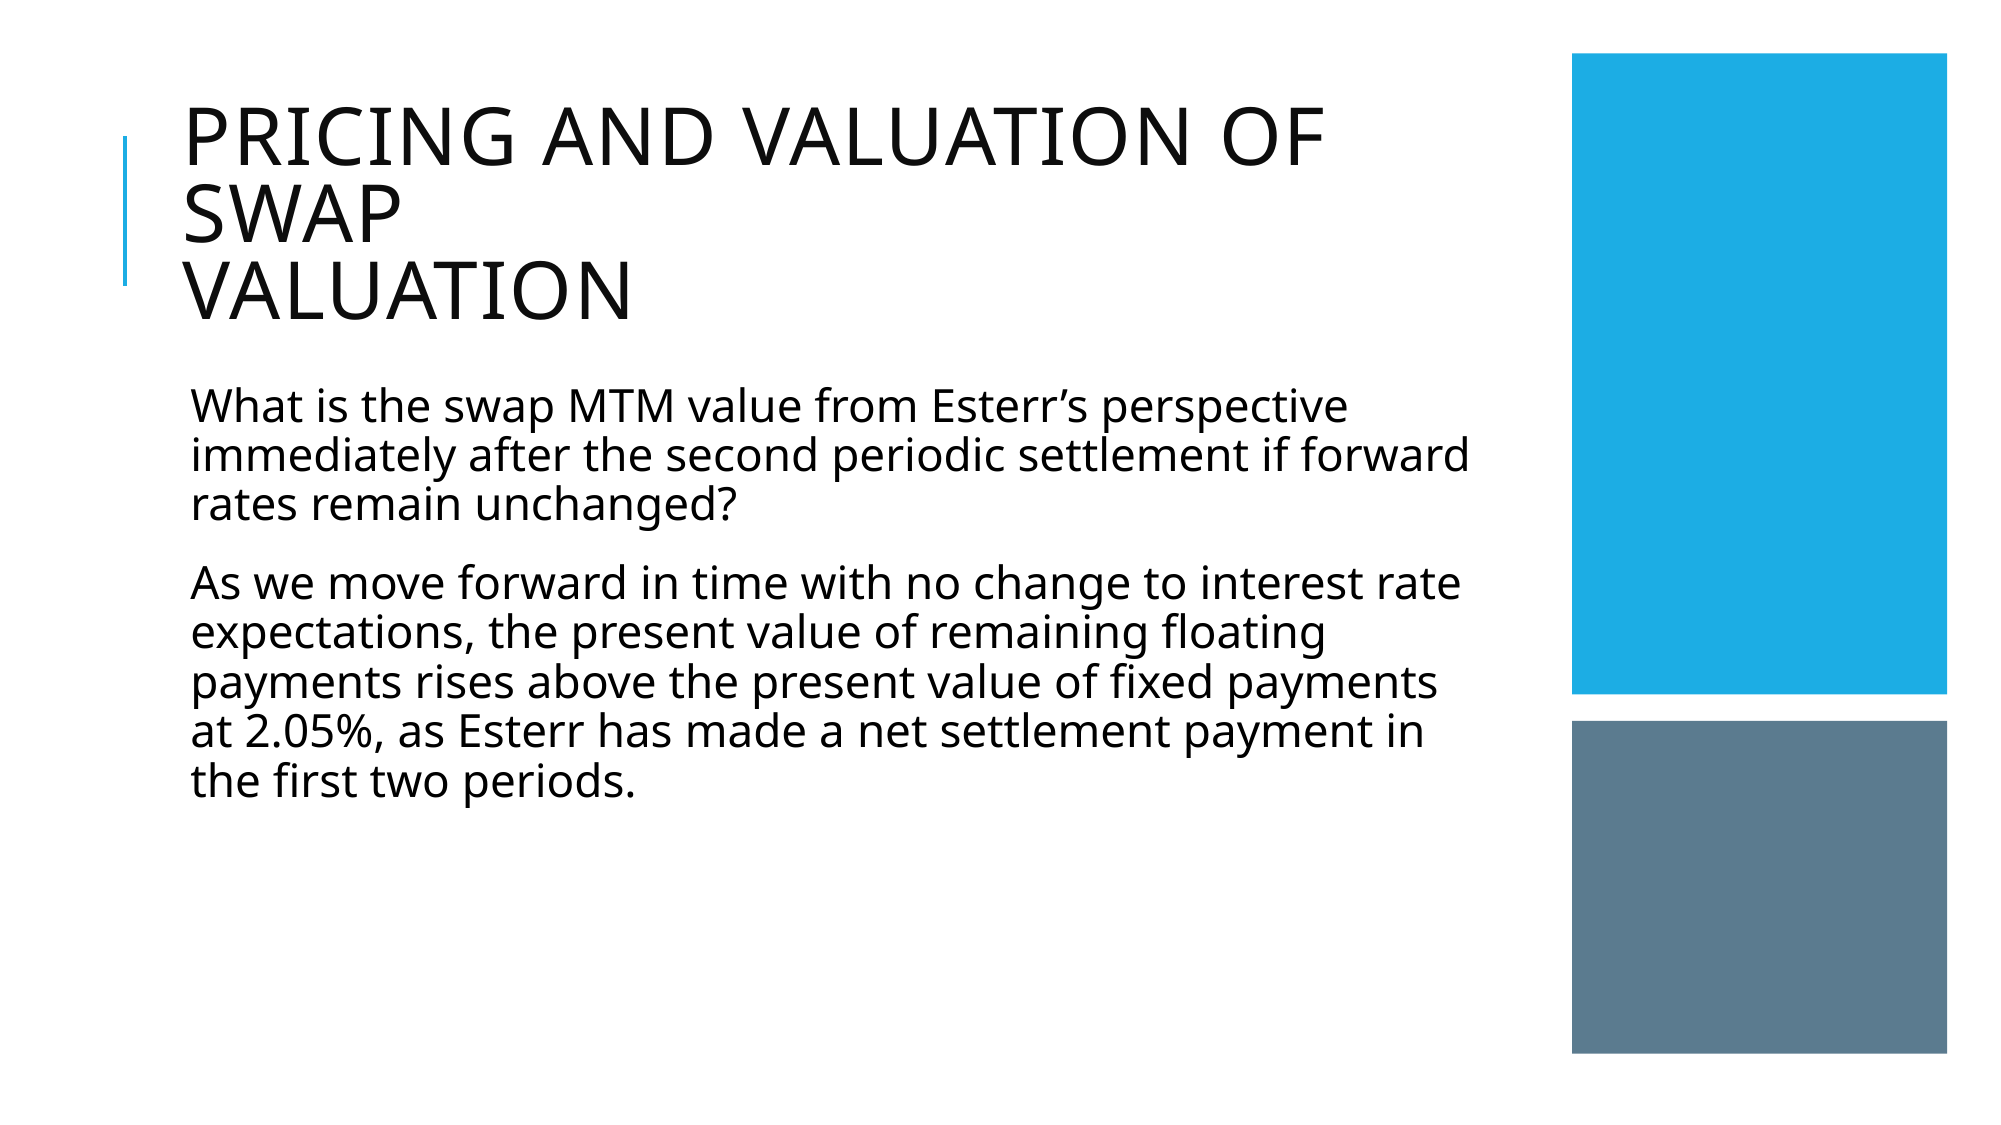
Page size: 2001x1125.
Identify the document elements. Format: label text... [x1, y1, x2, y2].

list What is the swap MTM value from Esterr’s perspective immediately after the second periodic settlement if forward rates remain unchanged? As we move forward in time with no change to interest rate expectations, the present value of remaining floating payments rises above the present value of fixed payments at 2.05%, as Esterr has made a net settlement payment in the first two periods. [168, 375, 1484, 1035]
title Pricing and valuation of swap valuation [168, 96, 1484, 342]
text_box [1571, 52, 1948, 696]
text_box [1571, 720, 1948, 1055]
